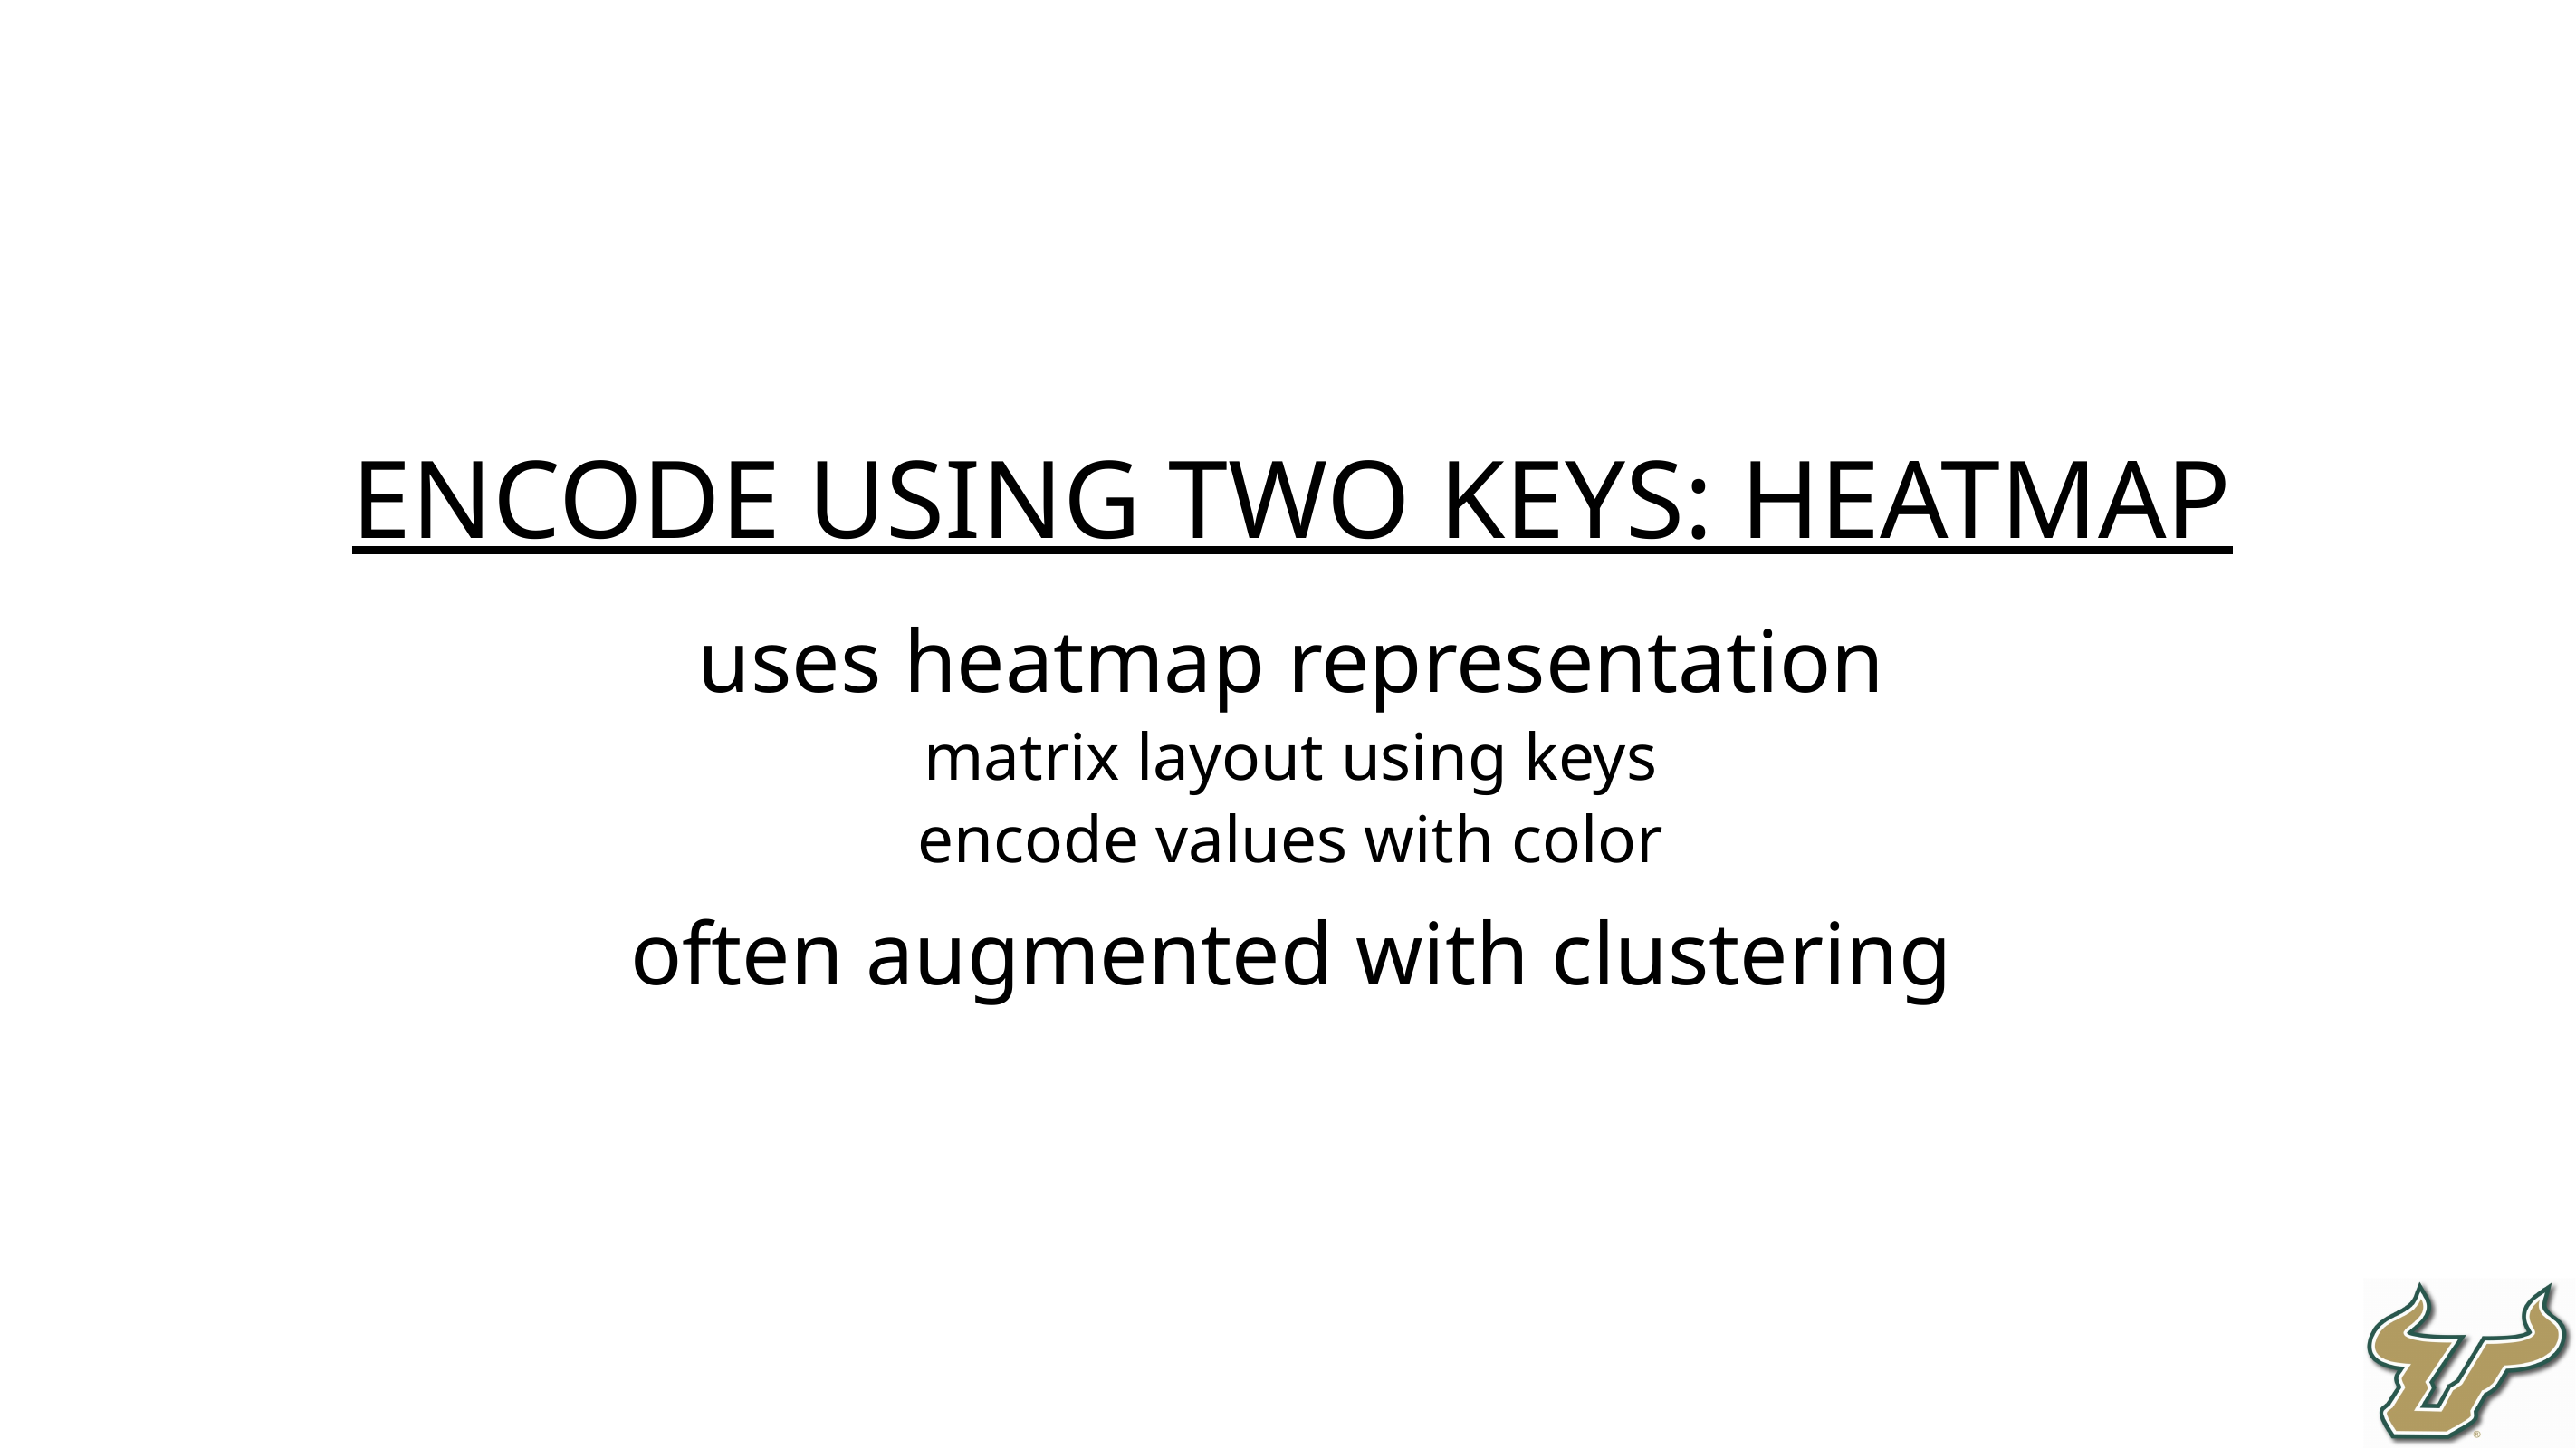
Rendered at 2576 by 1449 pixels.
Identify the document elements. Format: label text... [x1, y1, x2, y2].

list encode using two keys: heatmap uses heatmap representation matrix layout using keys encode values with color often augmented with clustering [139, 175, 2437, 1274]
picture [2363, 1278, 2576, 1448]
